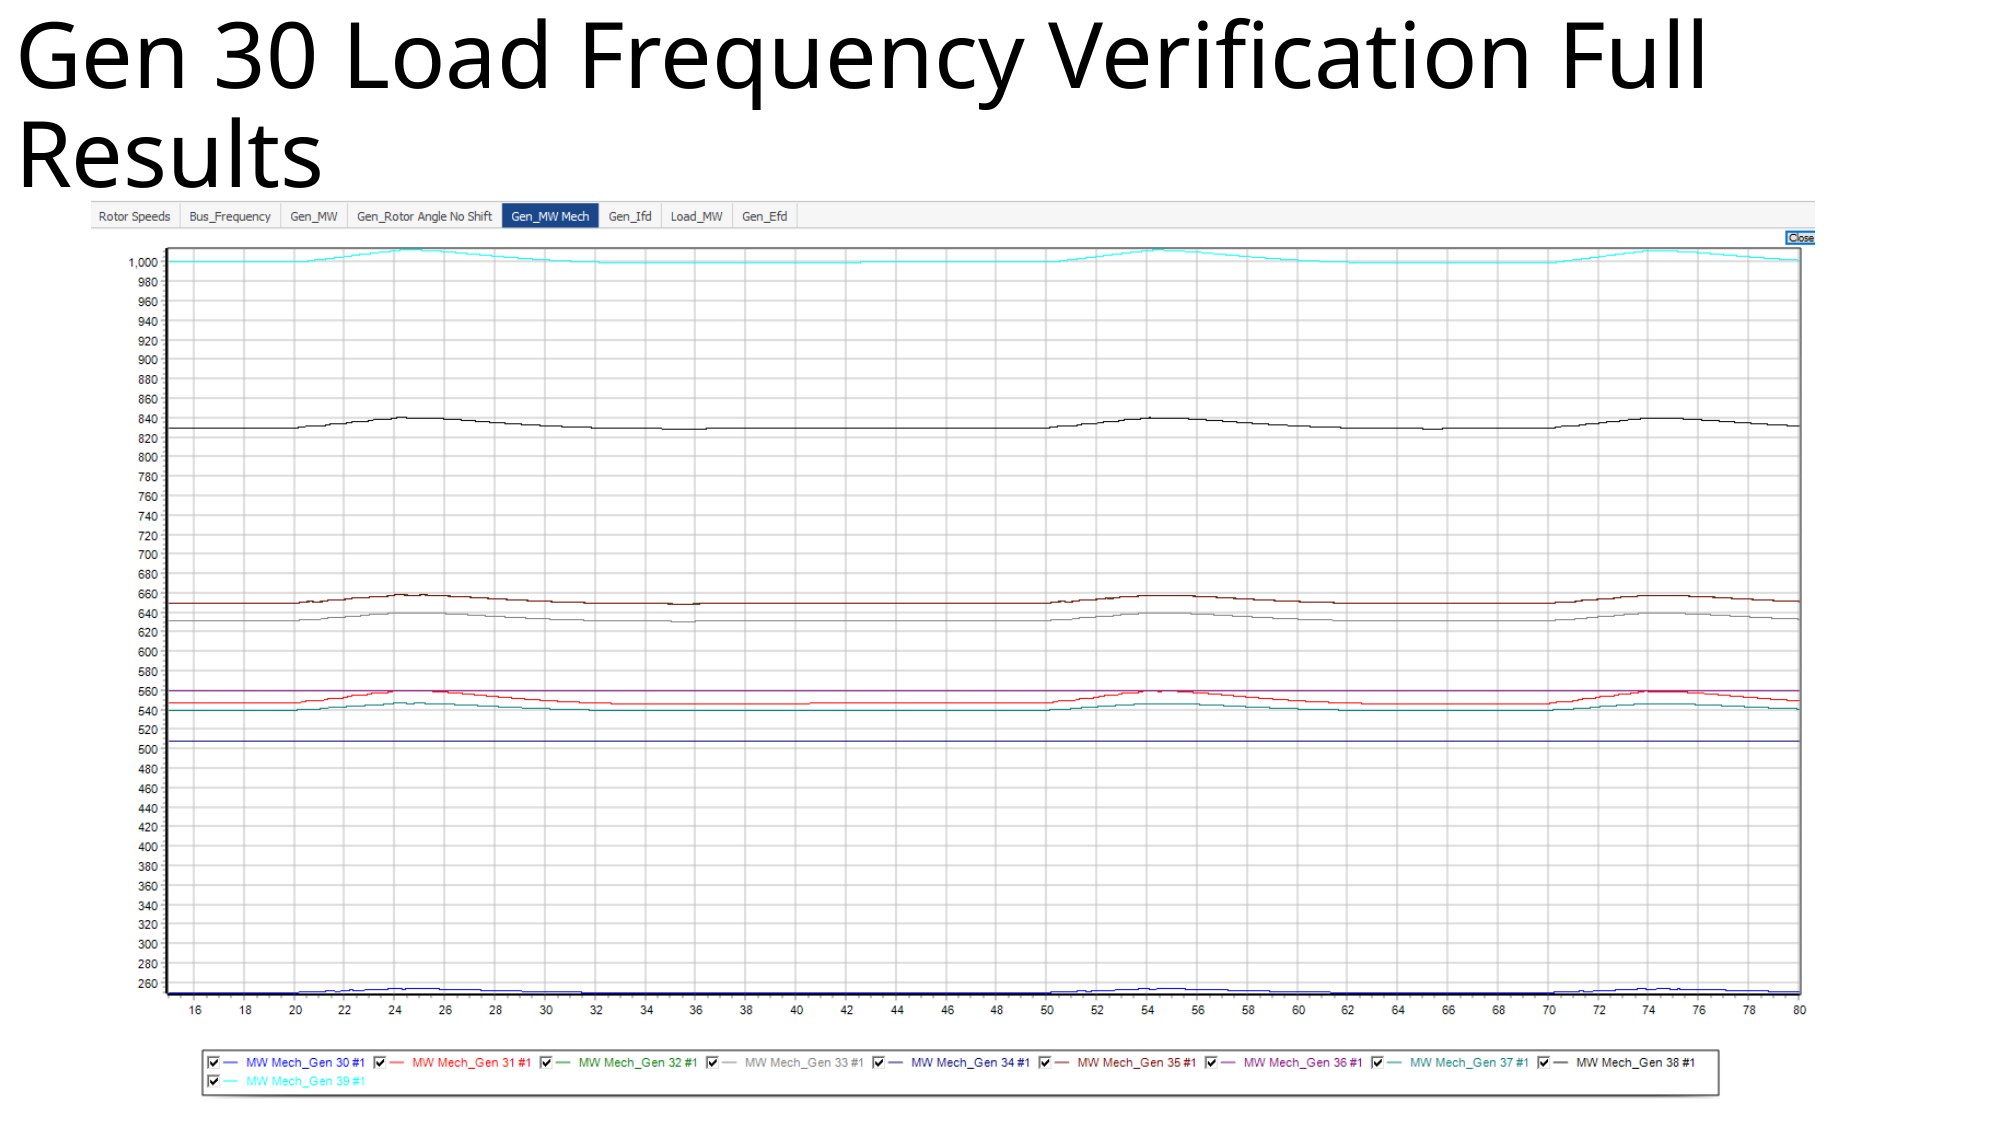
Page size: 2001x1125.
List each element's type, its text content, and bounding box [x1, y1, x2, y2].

title Gen 30 Load Frequency Verification Full Results [0, 0, 2000, 218]
picture [91, 200, 1815, 1104]
